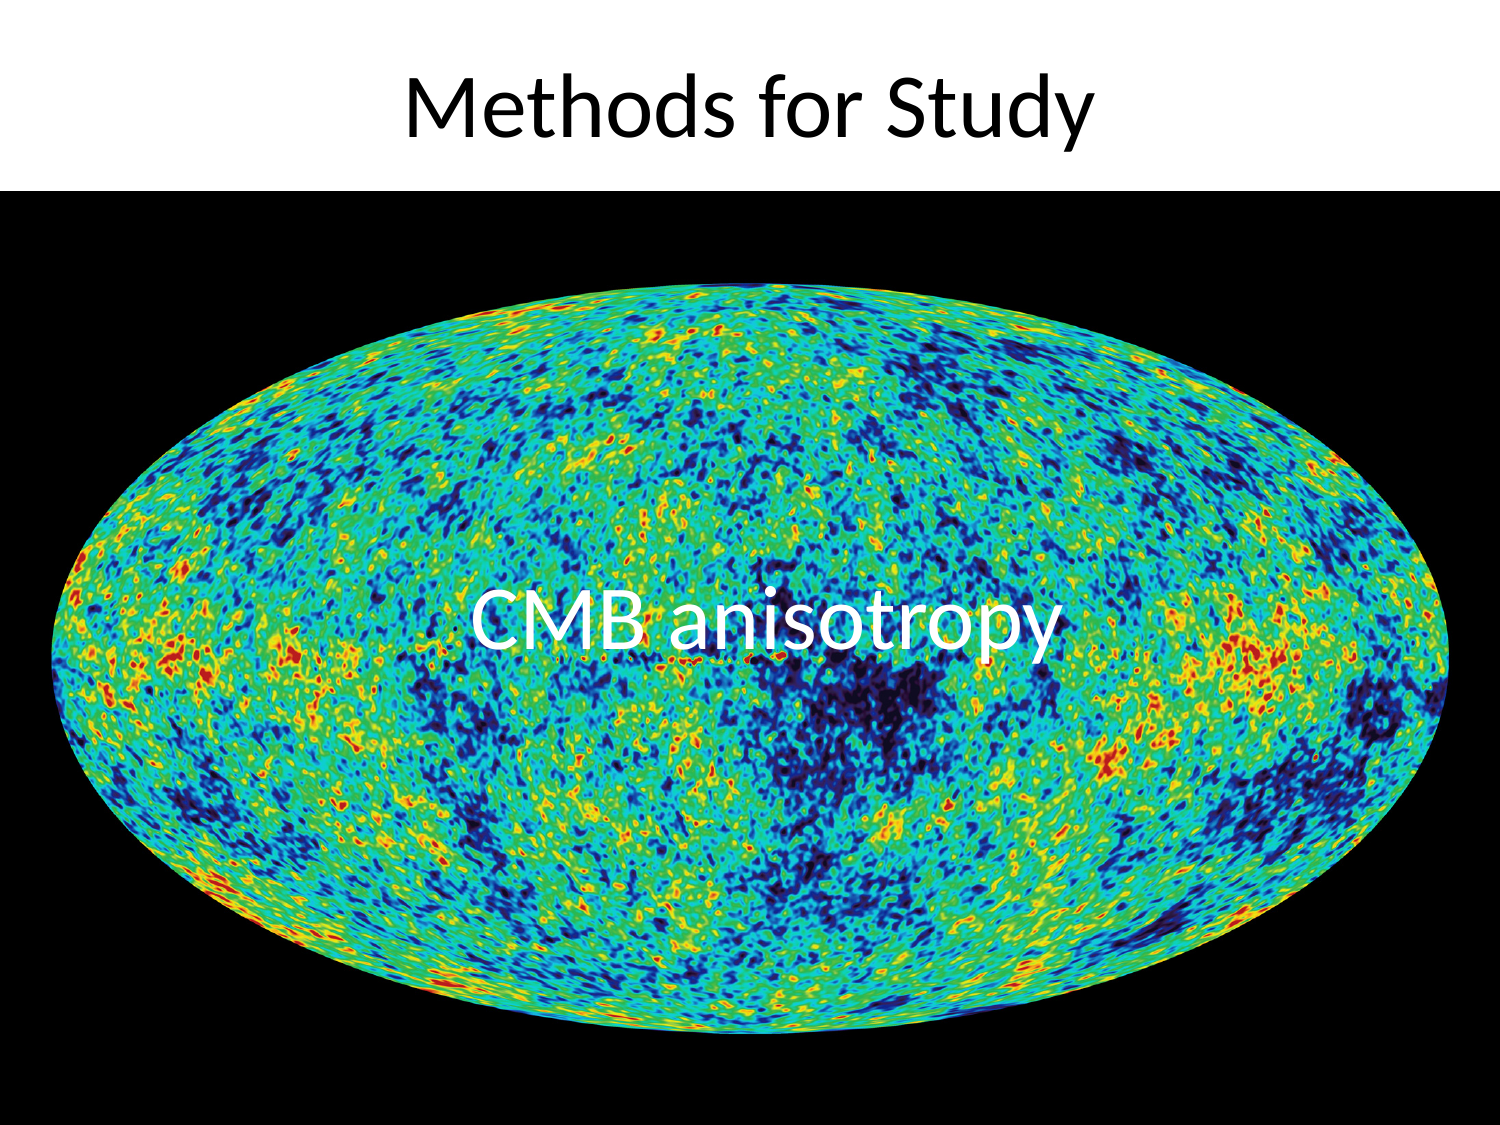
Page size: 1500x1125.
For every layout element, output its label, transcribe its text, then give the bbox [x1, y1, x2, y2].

title Methods for Study [75, 7, 1425, 190]
picture [0, 191, 1500, 1125]
